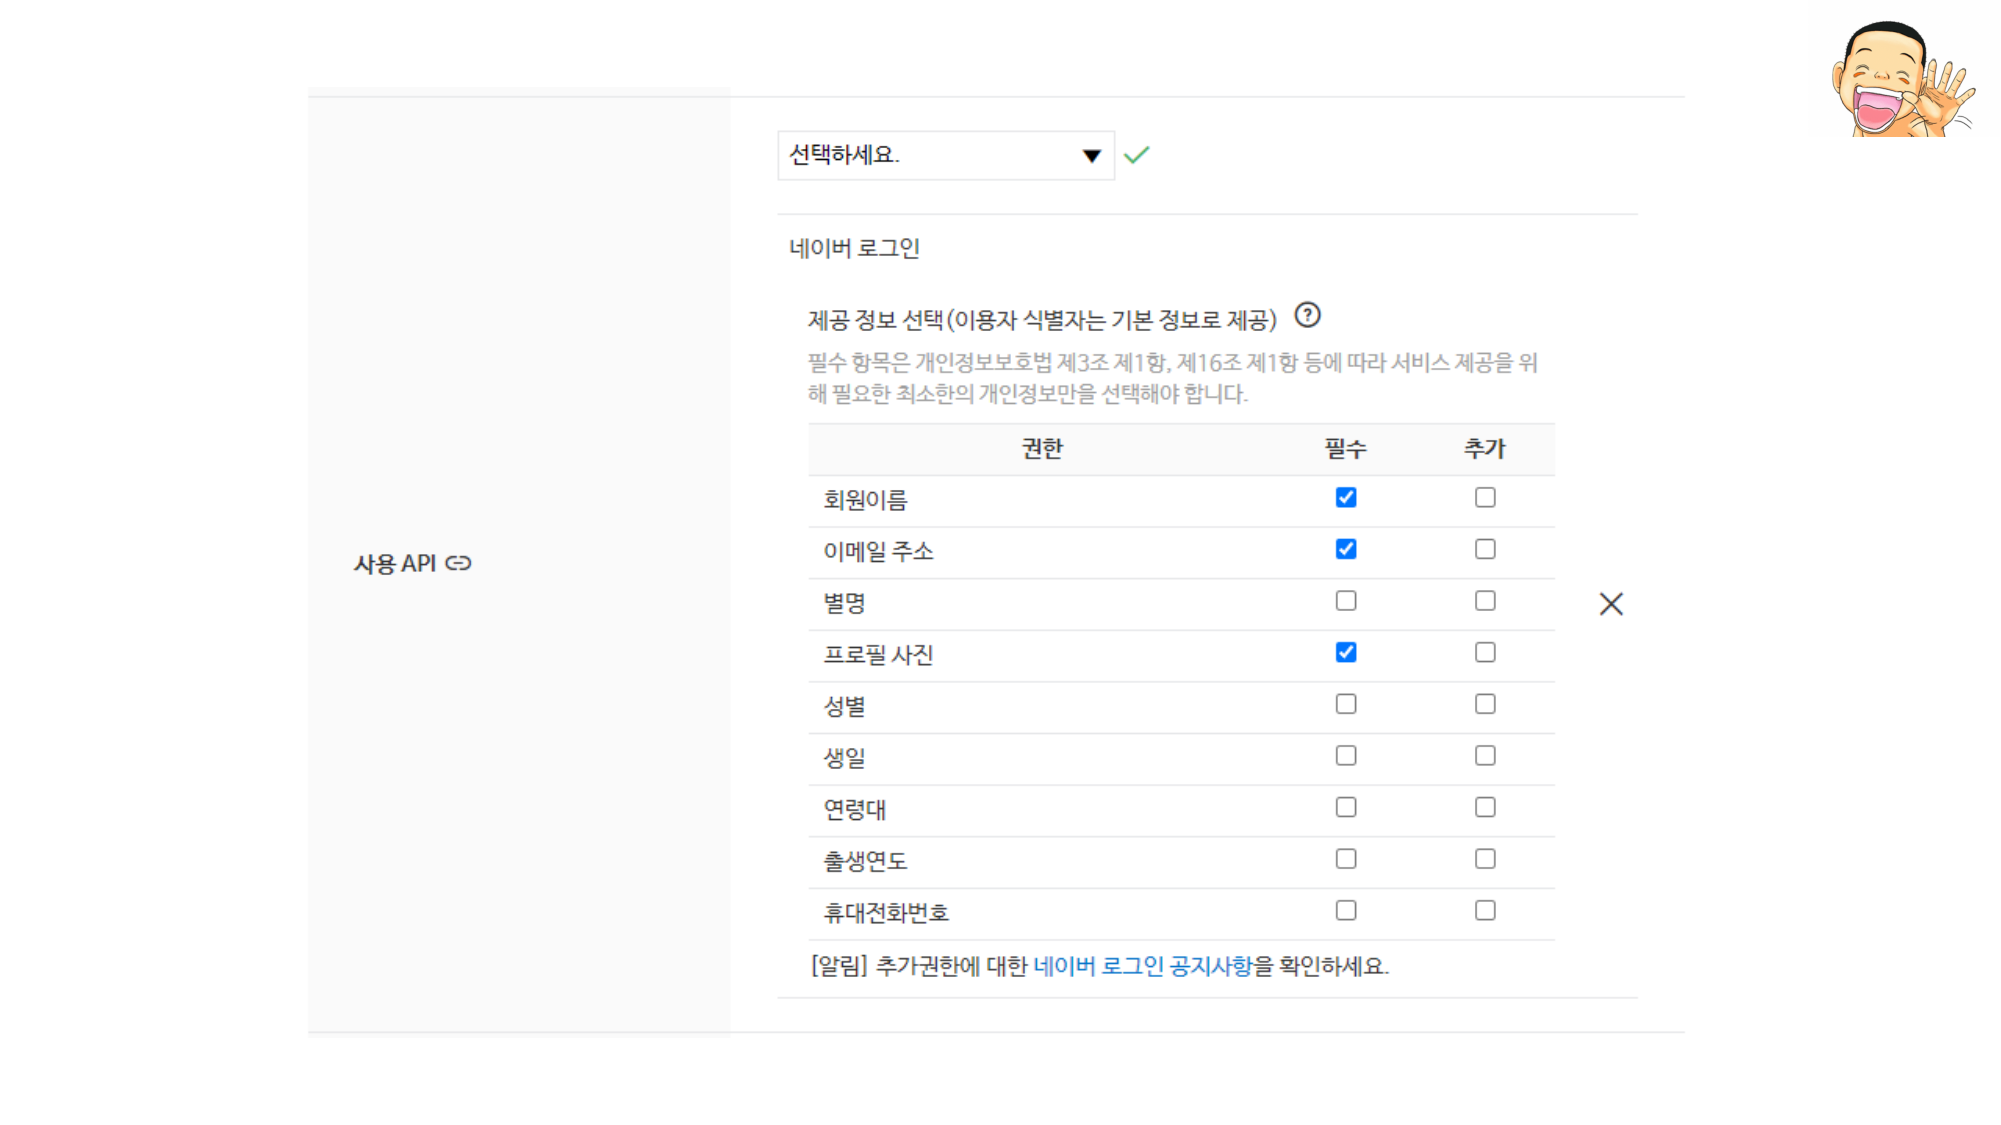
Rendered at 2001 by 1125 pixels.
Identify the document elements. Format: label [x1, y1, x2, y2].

picture [271, 87, 1729, 1038]
picture [1808, 0, 2000, 137]
